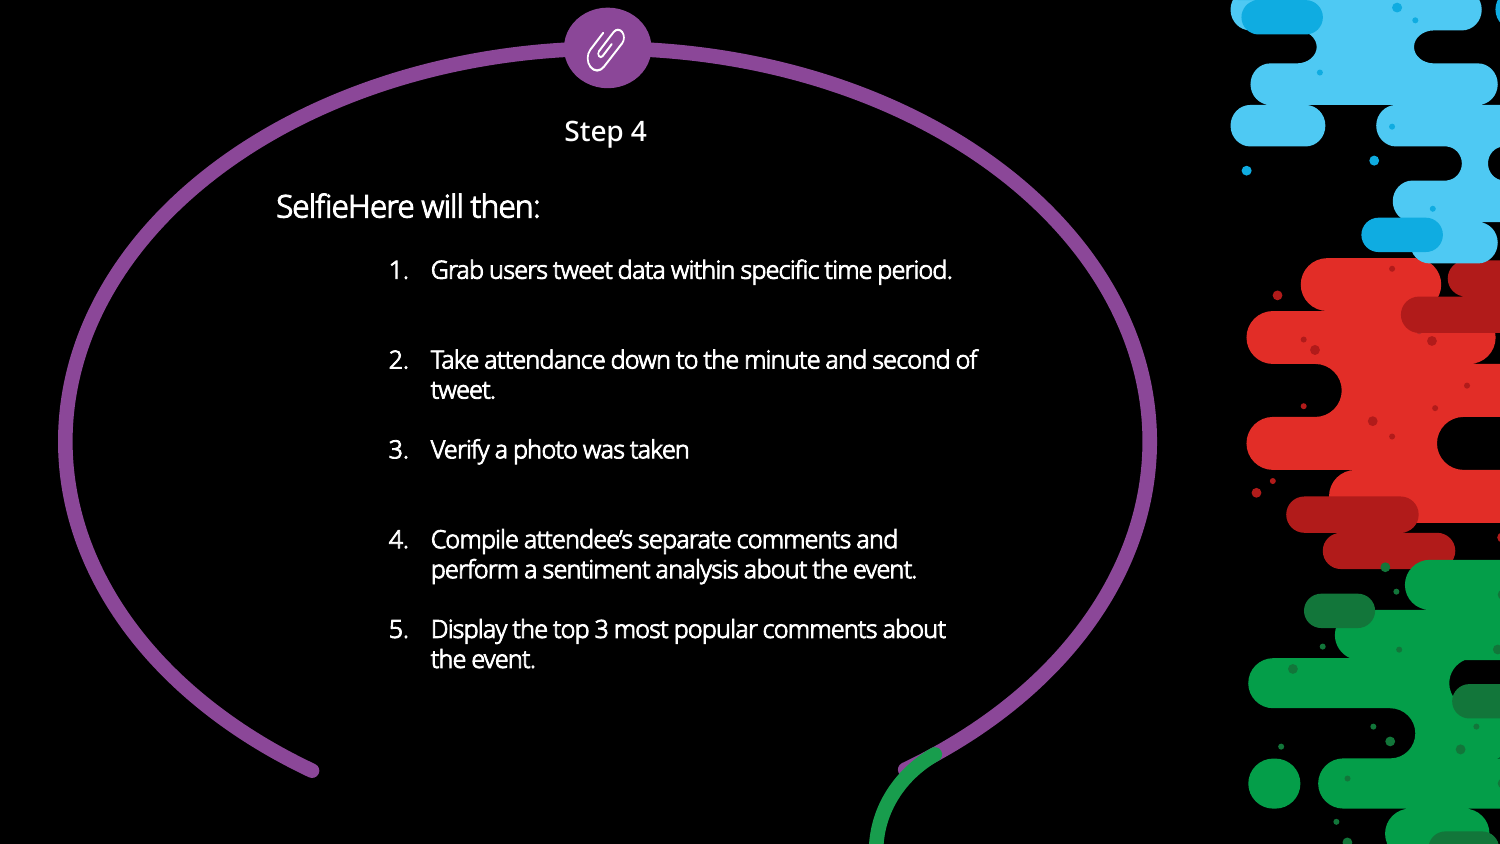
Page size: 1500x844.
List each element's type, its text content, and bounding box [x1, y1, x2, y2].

text_box [875, 753, 998, 844]
text_box [586, 28, 625, 72]
text_box SelfieHere will then: Grab users tweet data within specific time period. Take attendance down to the minute and second of tweet. Verify a photo was taken Compile attendee’s separate comments and perform a sentiment analysis about the event. Display the top 3 most popular comments about the event. [261, 185, 995, 681]
text_box [64, 48, 1151, 772]
text_box Step 4 [335, 106, 877, 155]
text_box [562, 6, 653, 90]
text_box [1222, 0, 1500, 844]
